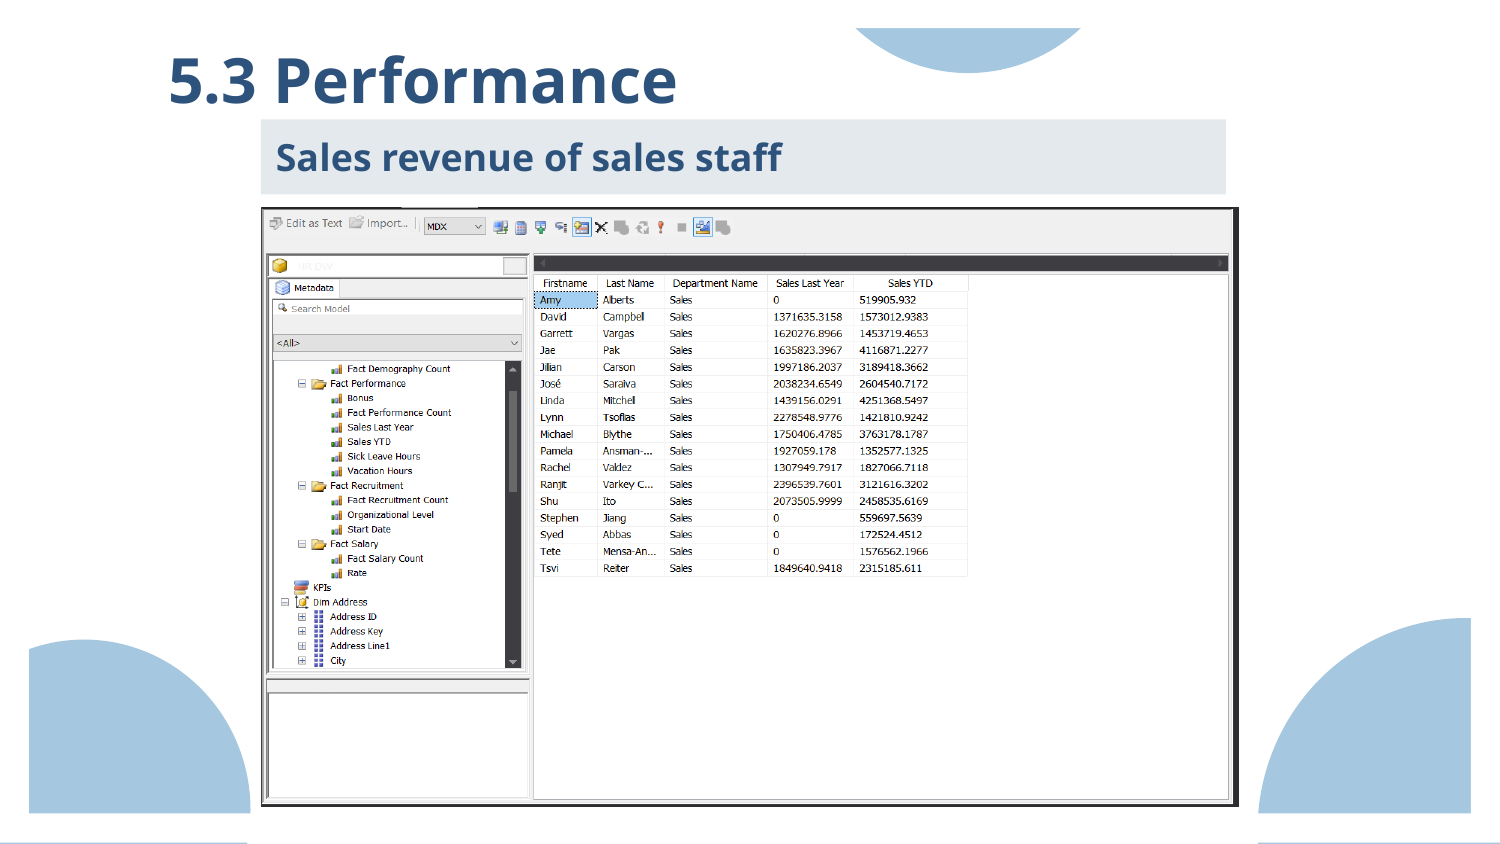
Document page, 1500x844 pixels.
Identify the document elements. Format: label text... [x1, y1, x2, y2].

text_box Sales revenue of sales staff [260, 119, 1226, 195]
picture [261, 207, 1239, 807]
text_box 5.3 Performance [153, 25, 1500, 131]
